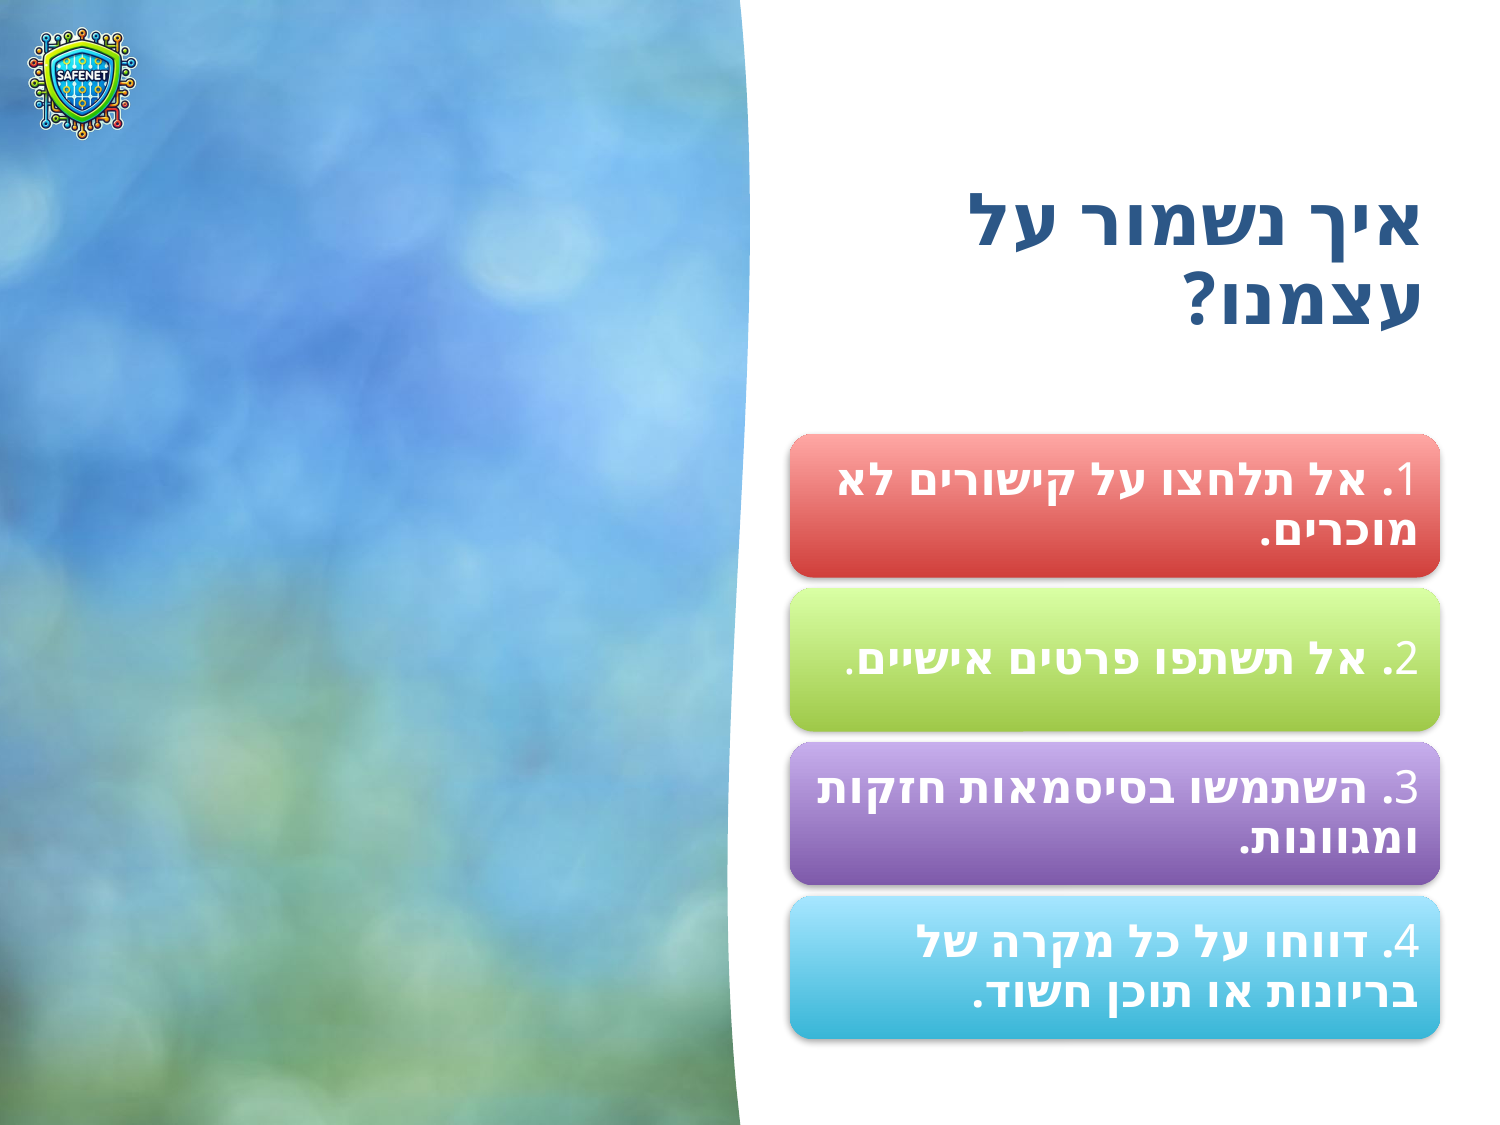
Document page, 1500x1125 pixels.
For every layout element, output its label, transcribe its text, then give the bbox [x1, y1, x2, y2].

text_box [789, 428, 1441, 1045]
text_box איך נשמור על עצמנו? [789, 80, 1441, 348]
picture [0, 0, 751, 1125]
